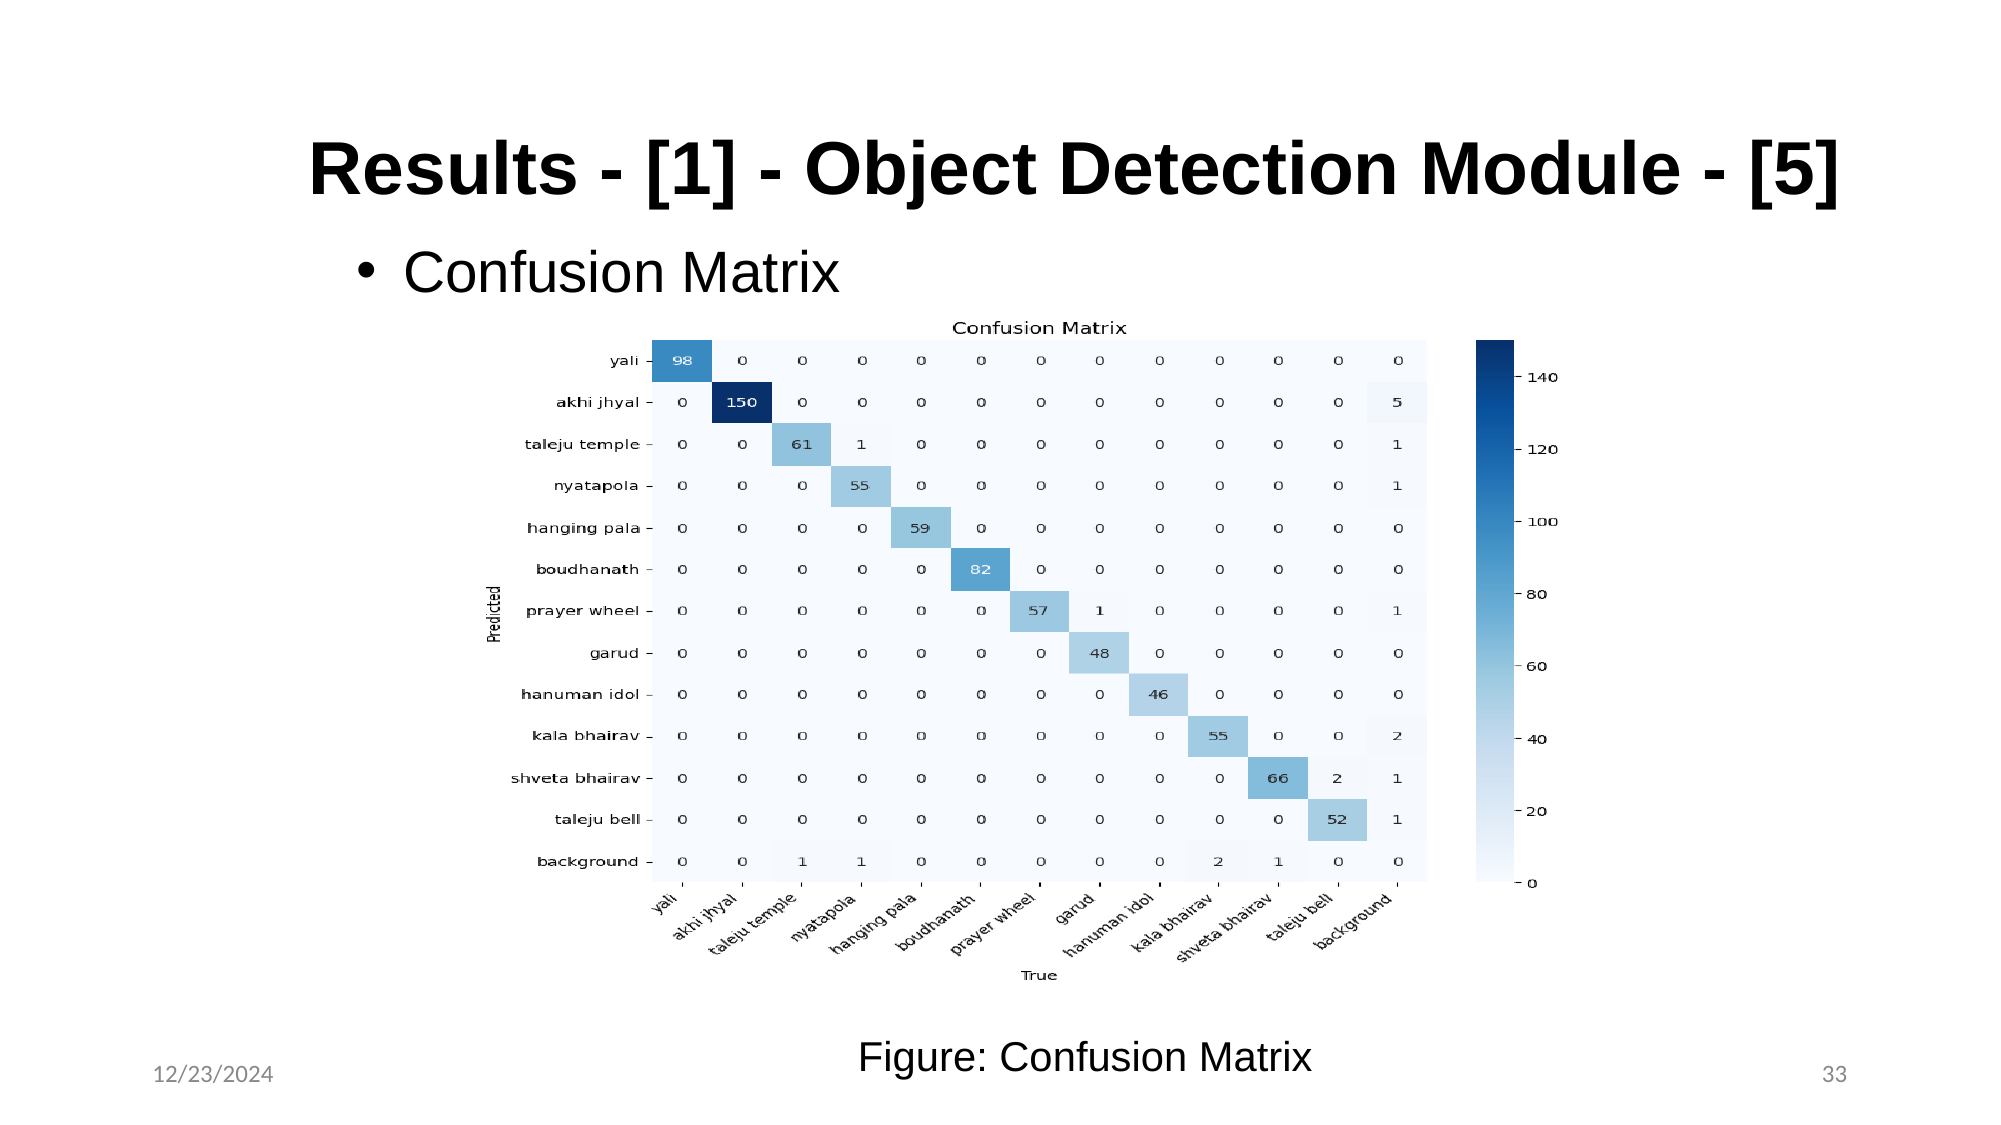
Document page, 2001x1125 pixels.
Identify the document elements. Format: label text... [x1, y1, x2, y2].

picture [474, 312, 1571, 990]
text_box Confusion Matrix [341, 226, 857, 312]
title Results - [1] - Object Detection Module - [5] [137, 59, 1863, 278]
text_box Figure: Confusion Matrix [843, 1022, 1328, 1122]
slide_number 33 [1412, 1042, 1863, 1103]
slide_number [137, 1042, 588, 1103]
